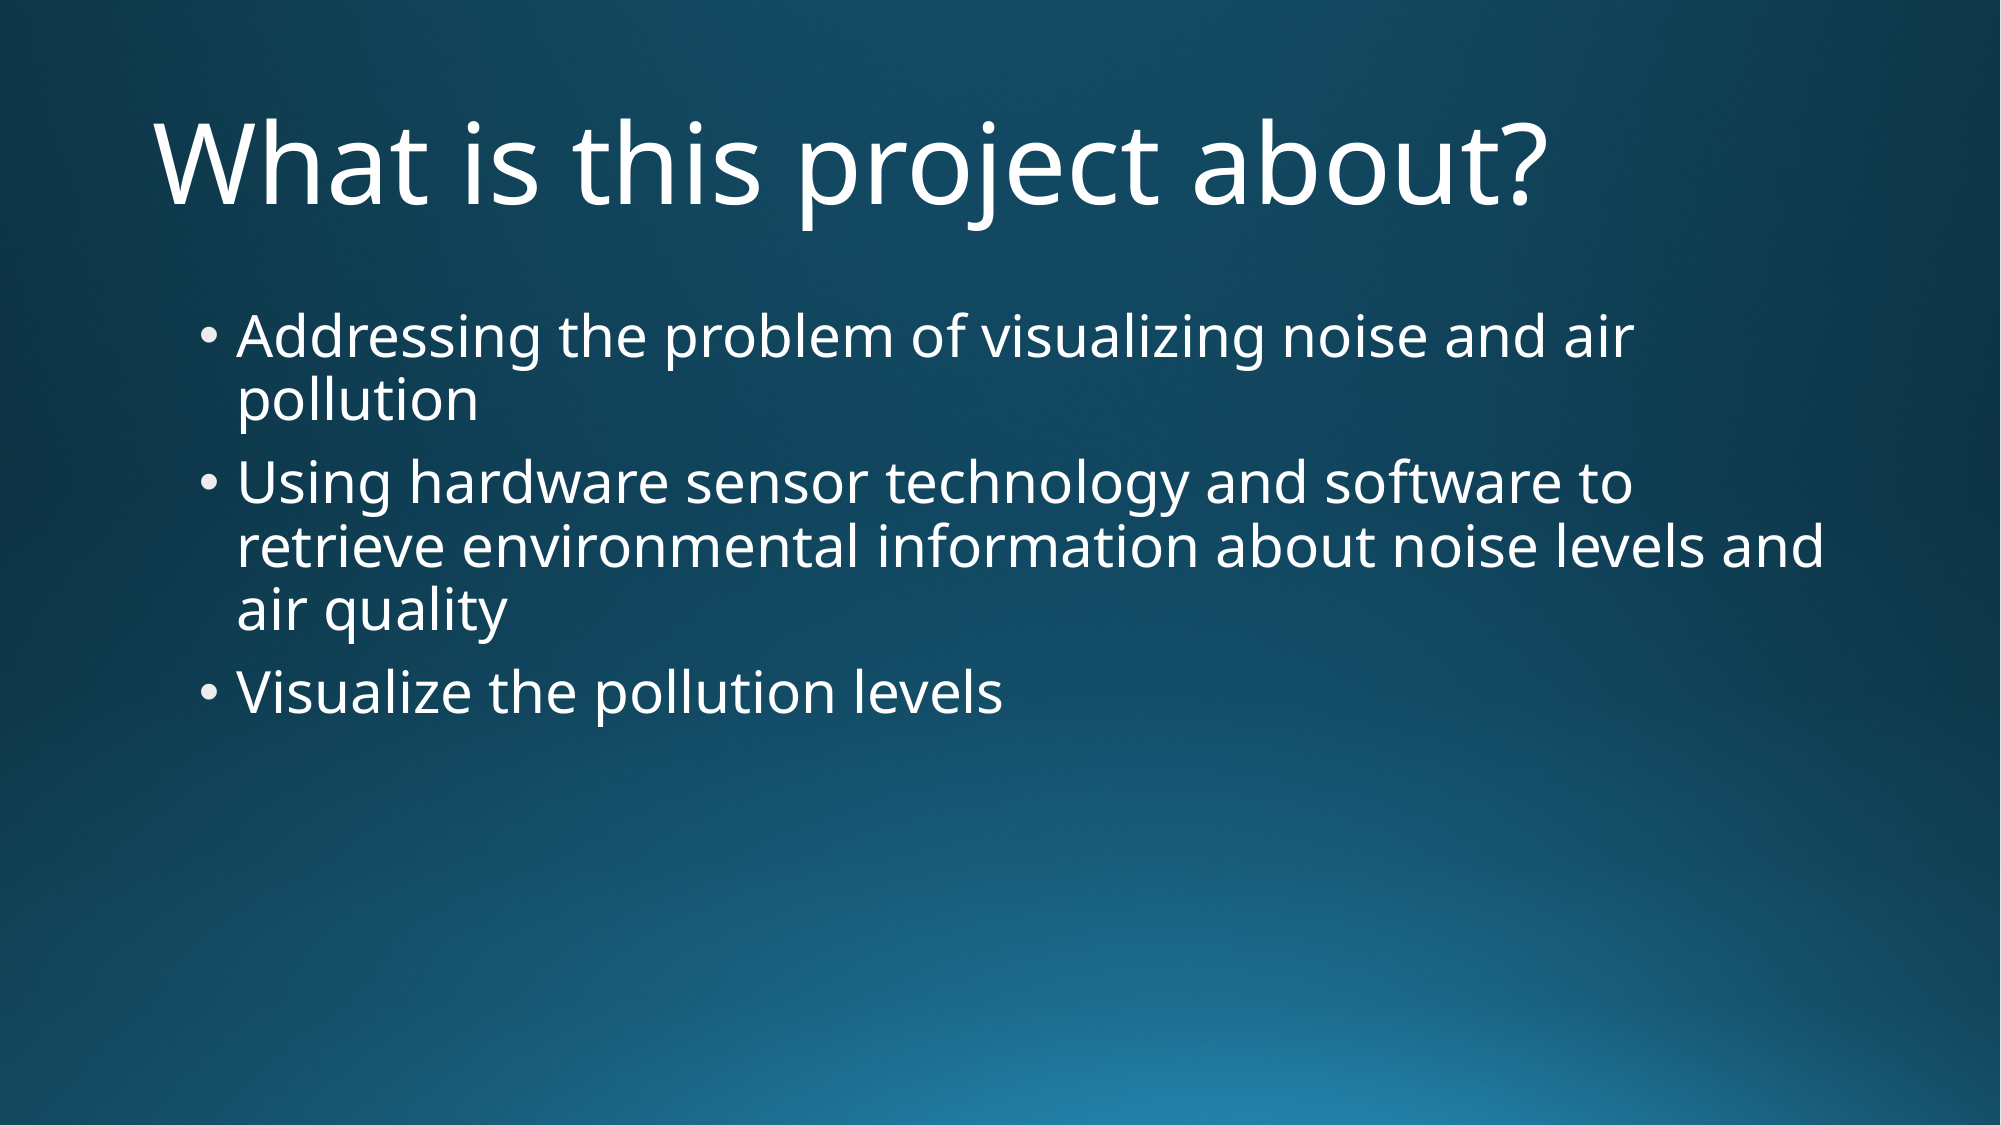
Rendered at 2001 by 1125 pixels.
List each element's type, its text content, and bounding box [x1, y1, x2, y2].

title What is this project about? [137, 59, 1863, 278]
list Addressing the problem of visualizing noise and air pollution Using hardware sensor technology and software to retrieve environmental information about noise levels and air quality Visualize the pollution levels [183, 299, 1863, 1014]
picture [0, 0, 2001, 1125]
